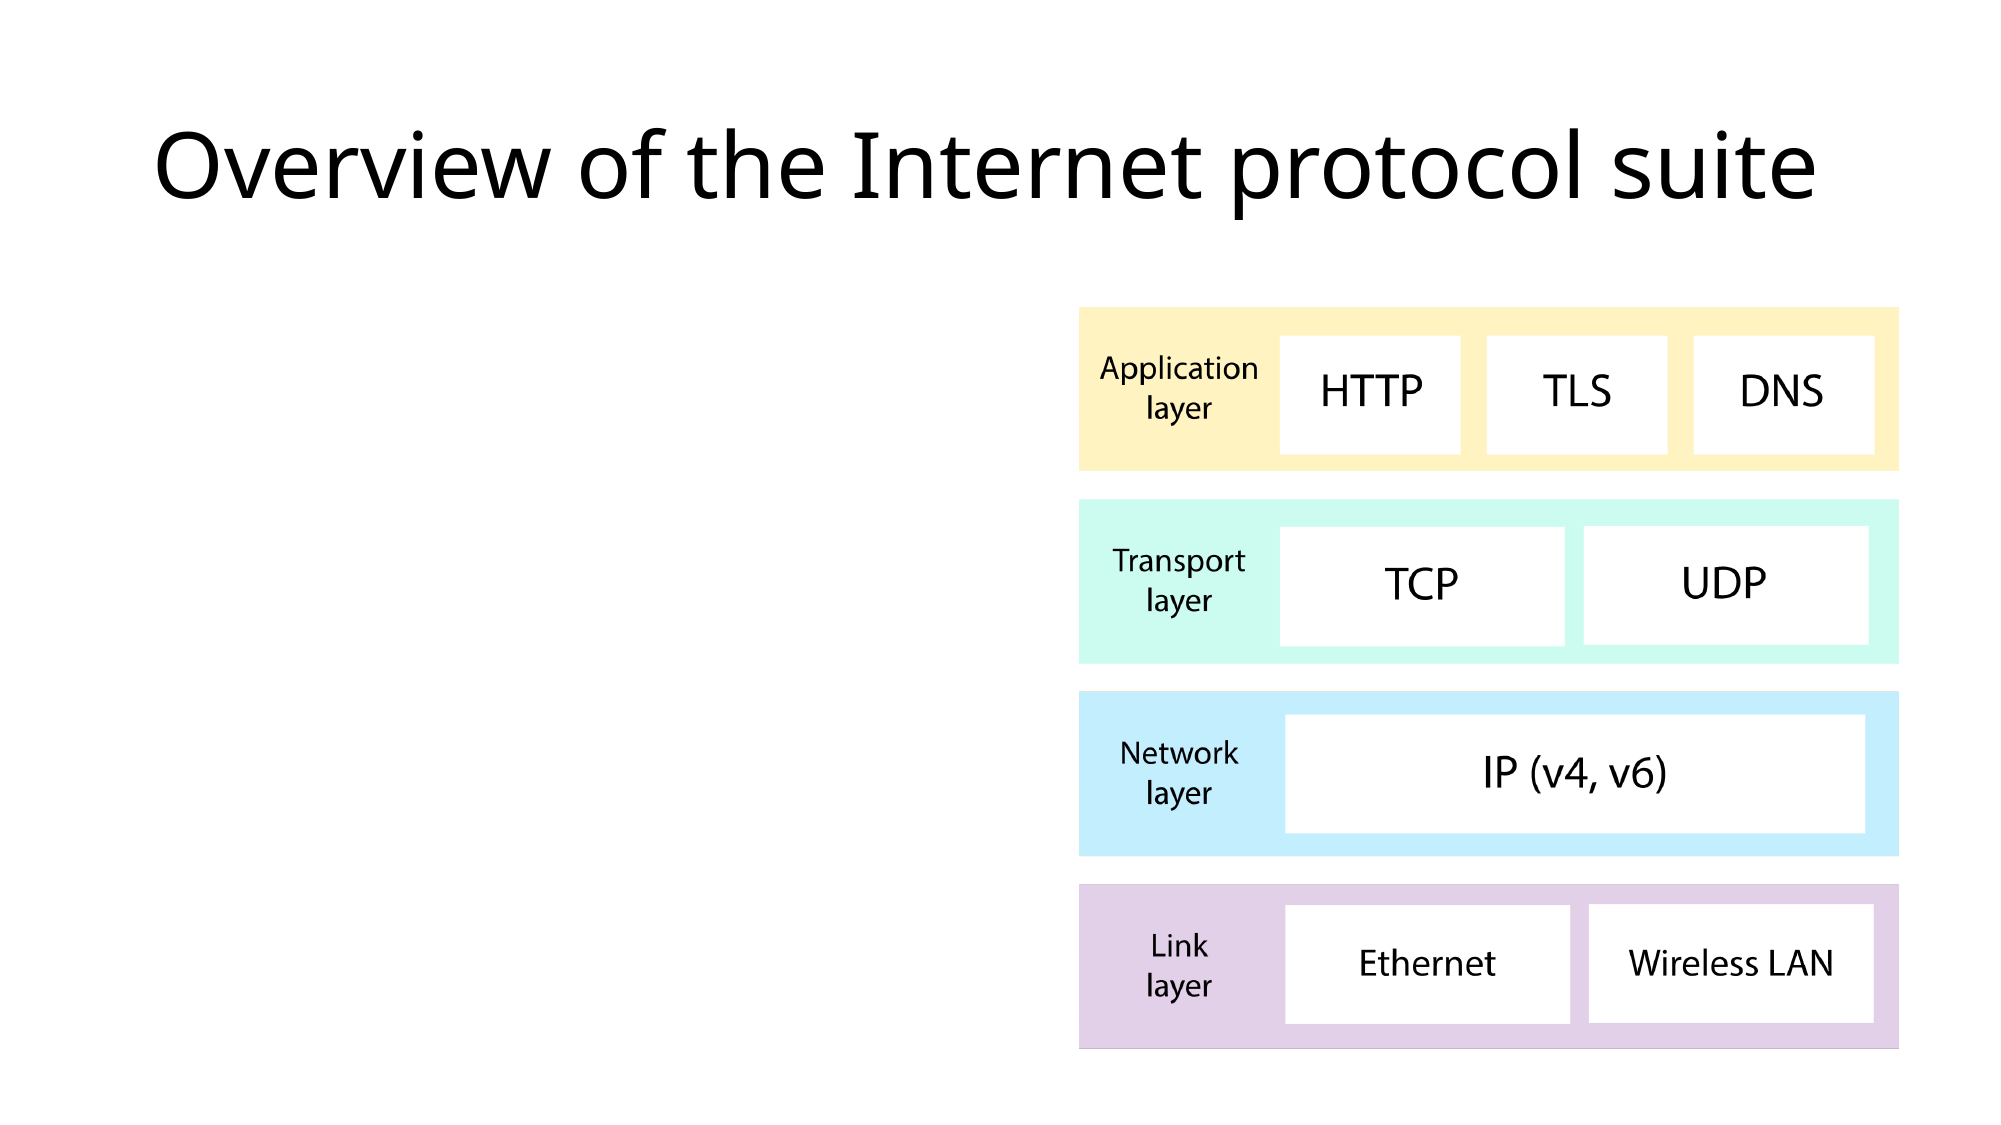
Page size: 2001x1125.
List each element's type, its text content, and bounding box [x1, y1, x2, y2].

title Overview of the Internet protocol suite [137, 59, 1863, 278]
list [1079, 306, 1899, 1049]
